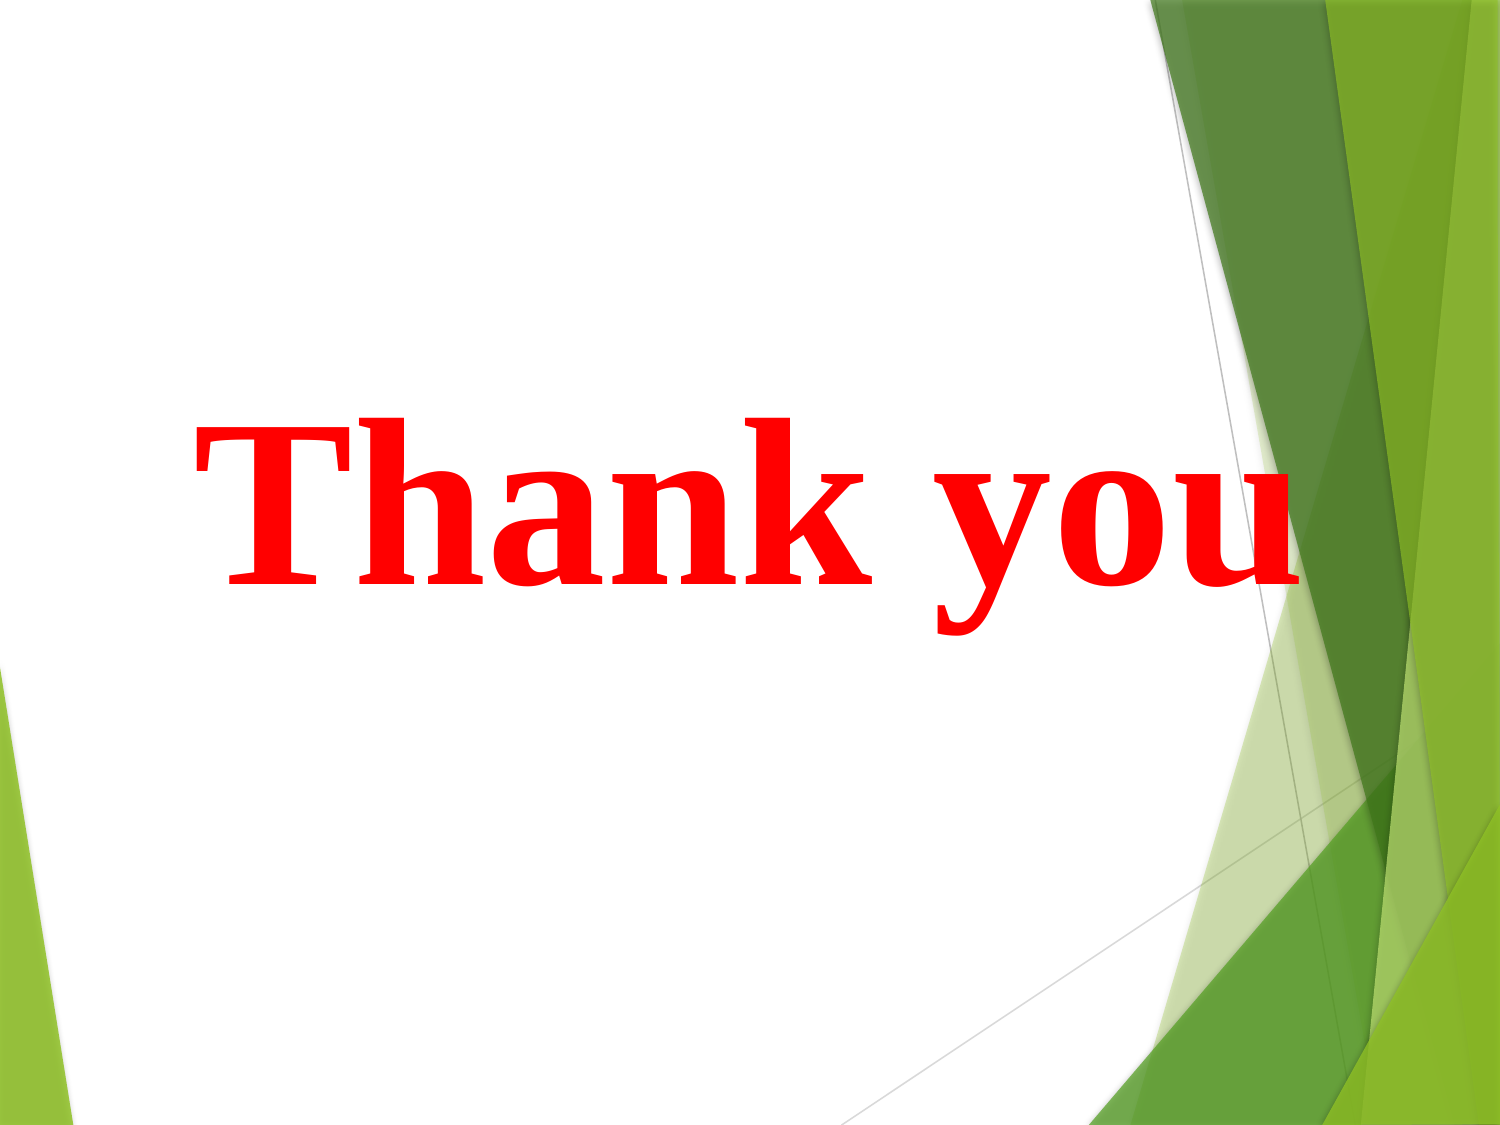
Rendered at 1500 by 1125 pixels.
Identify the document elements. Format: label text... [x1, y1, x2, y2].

text_box Thank you [168, 337, 1332, 643]
